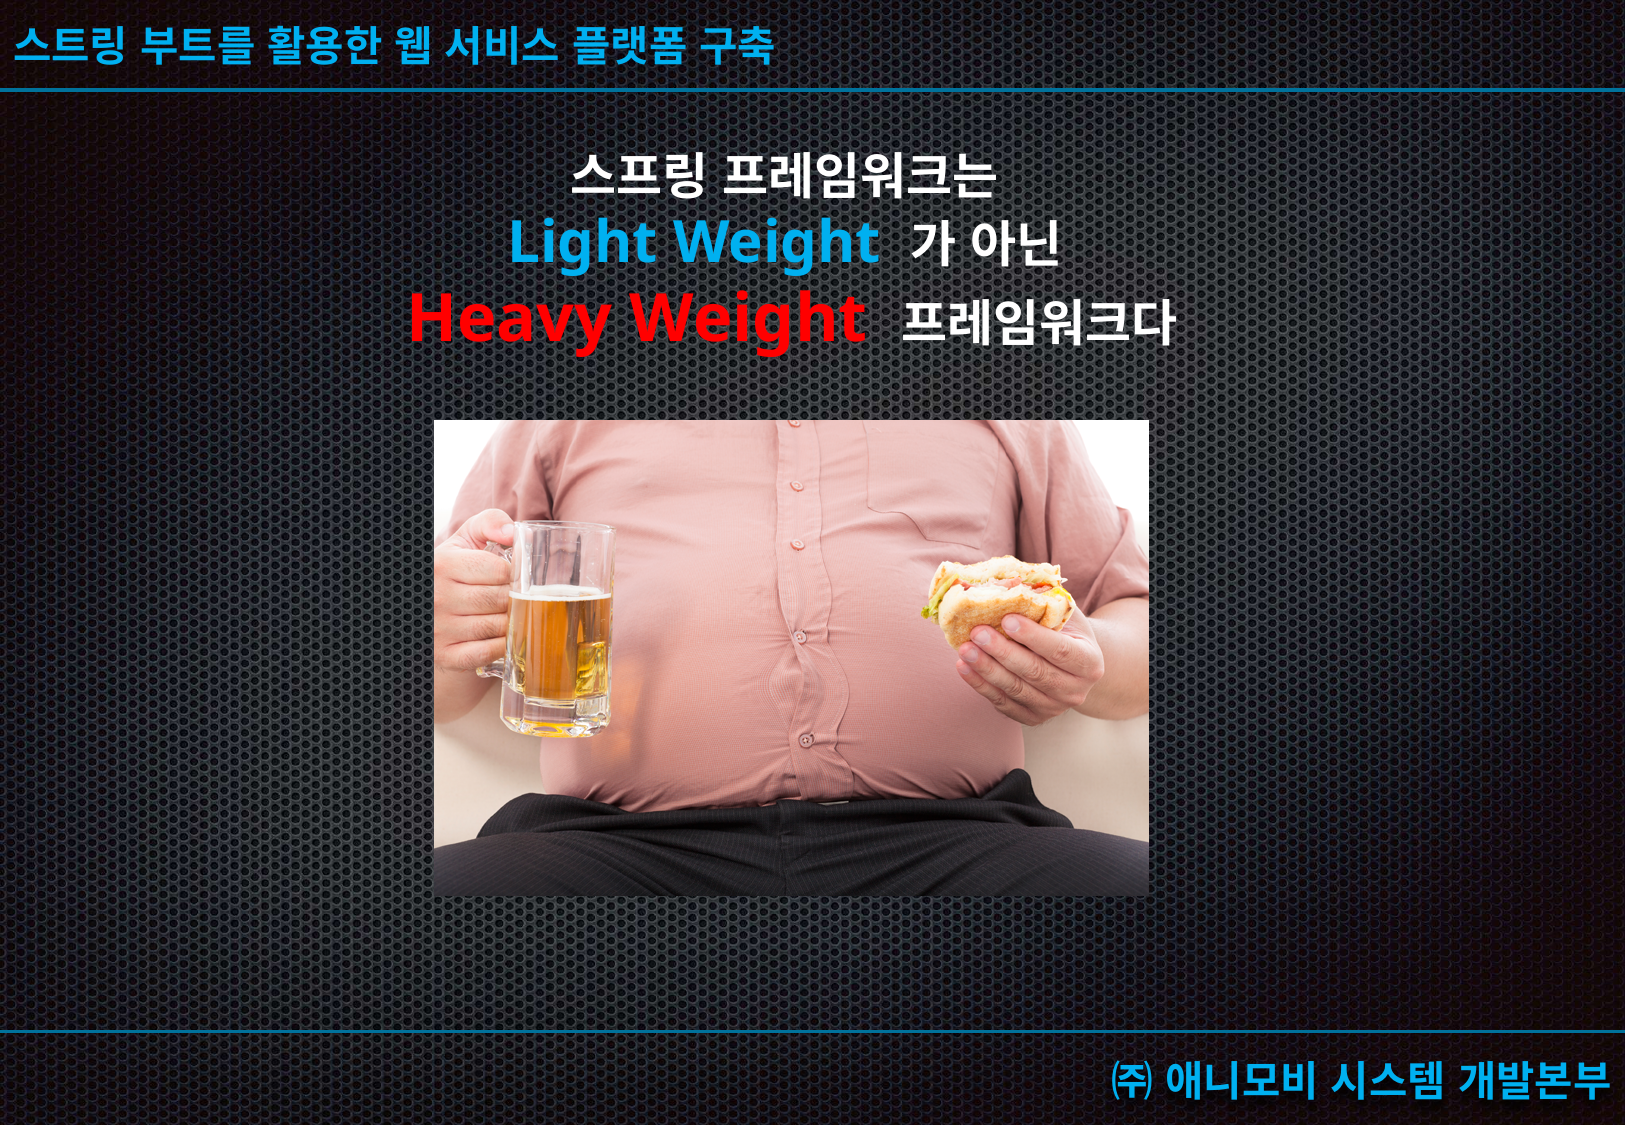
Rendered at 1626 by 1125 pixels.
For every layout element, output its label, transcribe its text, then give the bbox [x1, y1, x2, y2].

picture [0, 93, 1625, 1029]
picture [0, 0, 1625, 87]
text_box 스프링 프레임워크는 Light Weight 가 아닌 Heavy Weight 프레임워크다 [391, 137, 1193, 362]
picture [0, 1034, 1625, 1125]
